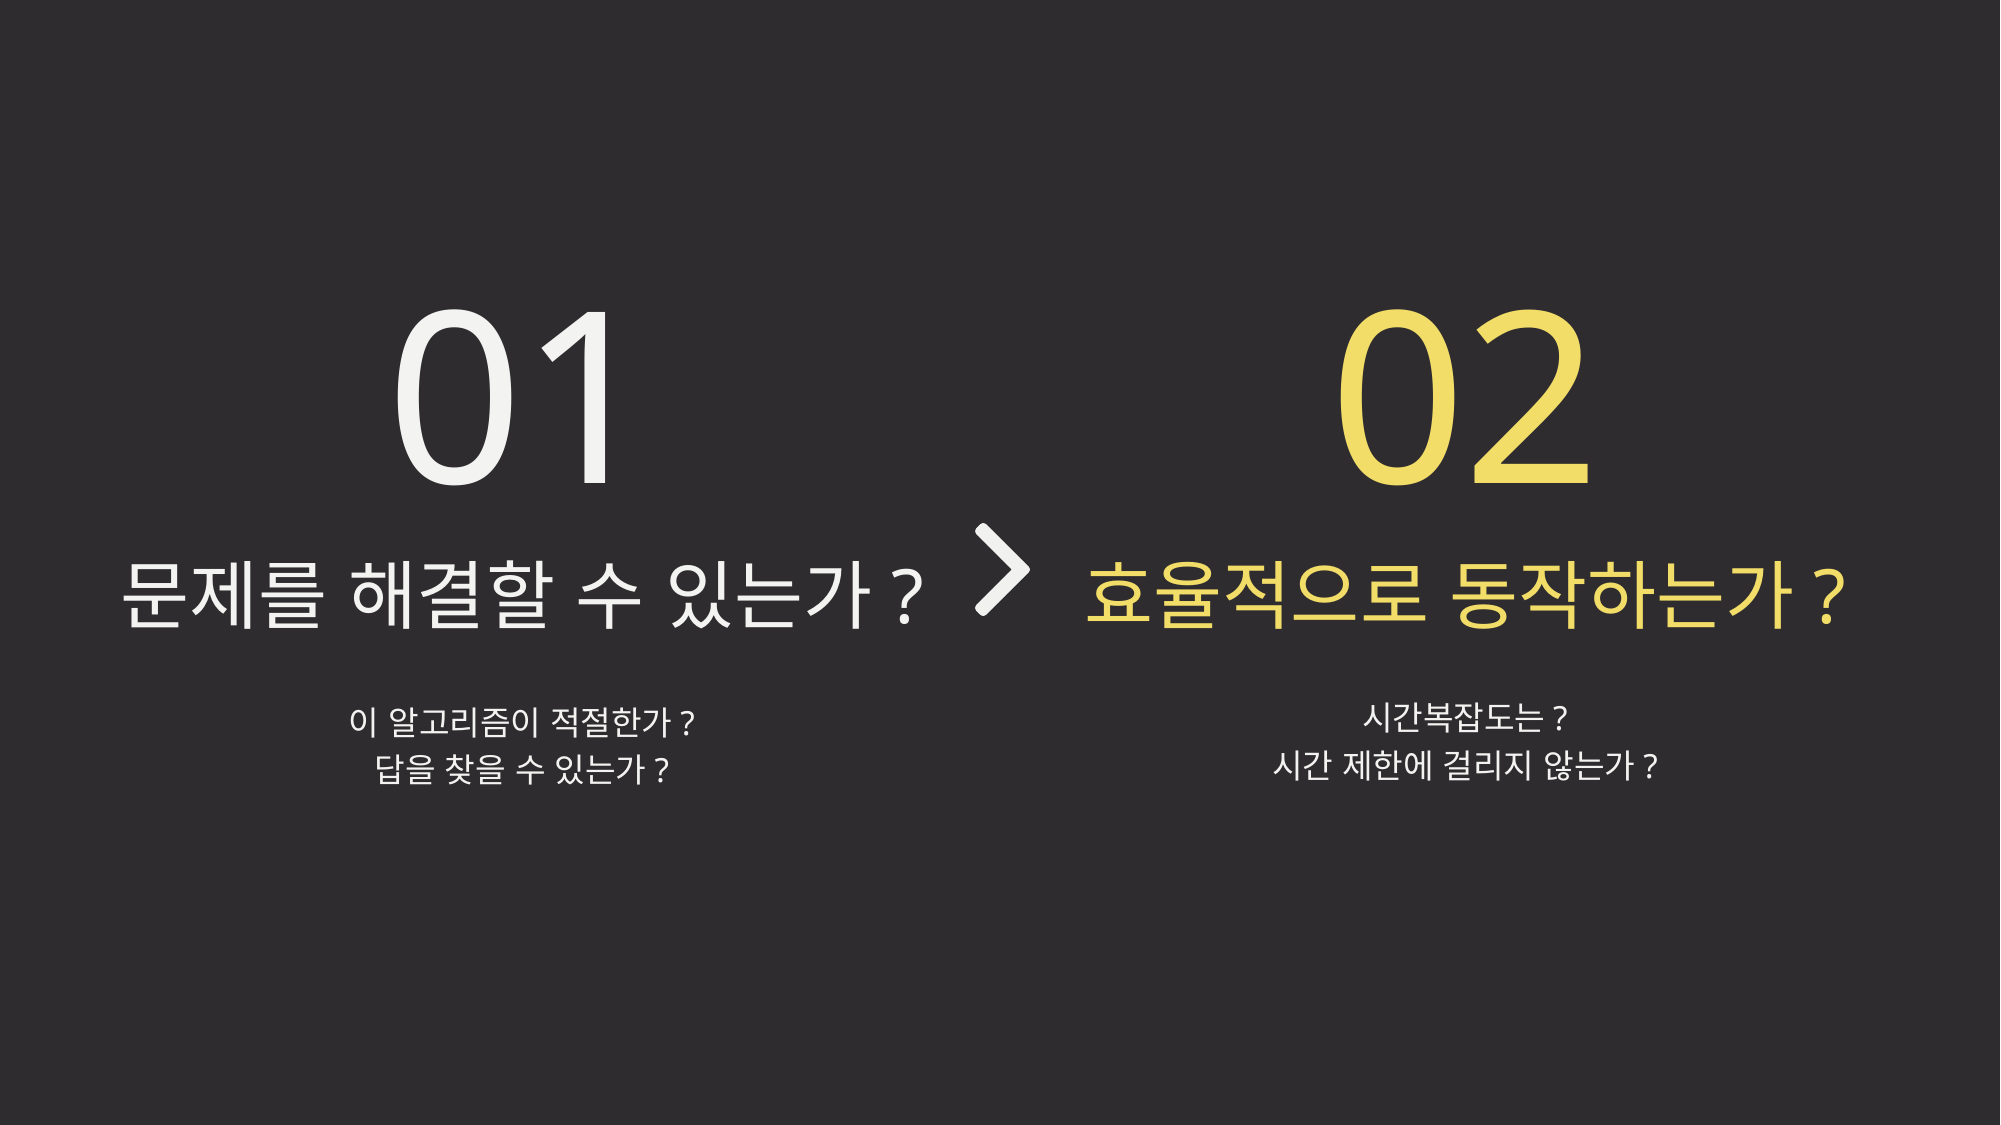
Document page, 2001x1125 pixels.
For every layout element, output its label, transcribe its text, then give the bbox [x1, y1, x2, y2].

text_box 이 알고리즘이 적절한가? 답을 찾을 수 있는가? [334, 686, 710, 797]
text_box 문제를 해결할 수 있는가? [105, 541, 939, 647]
text_box 시간복잡도는? 시간 제한에 걸리지 않는가? [1257, 681, 1673, 793]
picture [956, 523, 1049, 616]
text_box 02 [1314, 236, 1616, 539]
text_box 효율적으로 동작하는가? [1069, 541, 1861, 647]
text_box 01 [371, 236, 673, 539]
